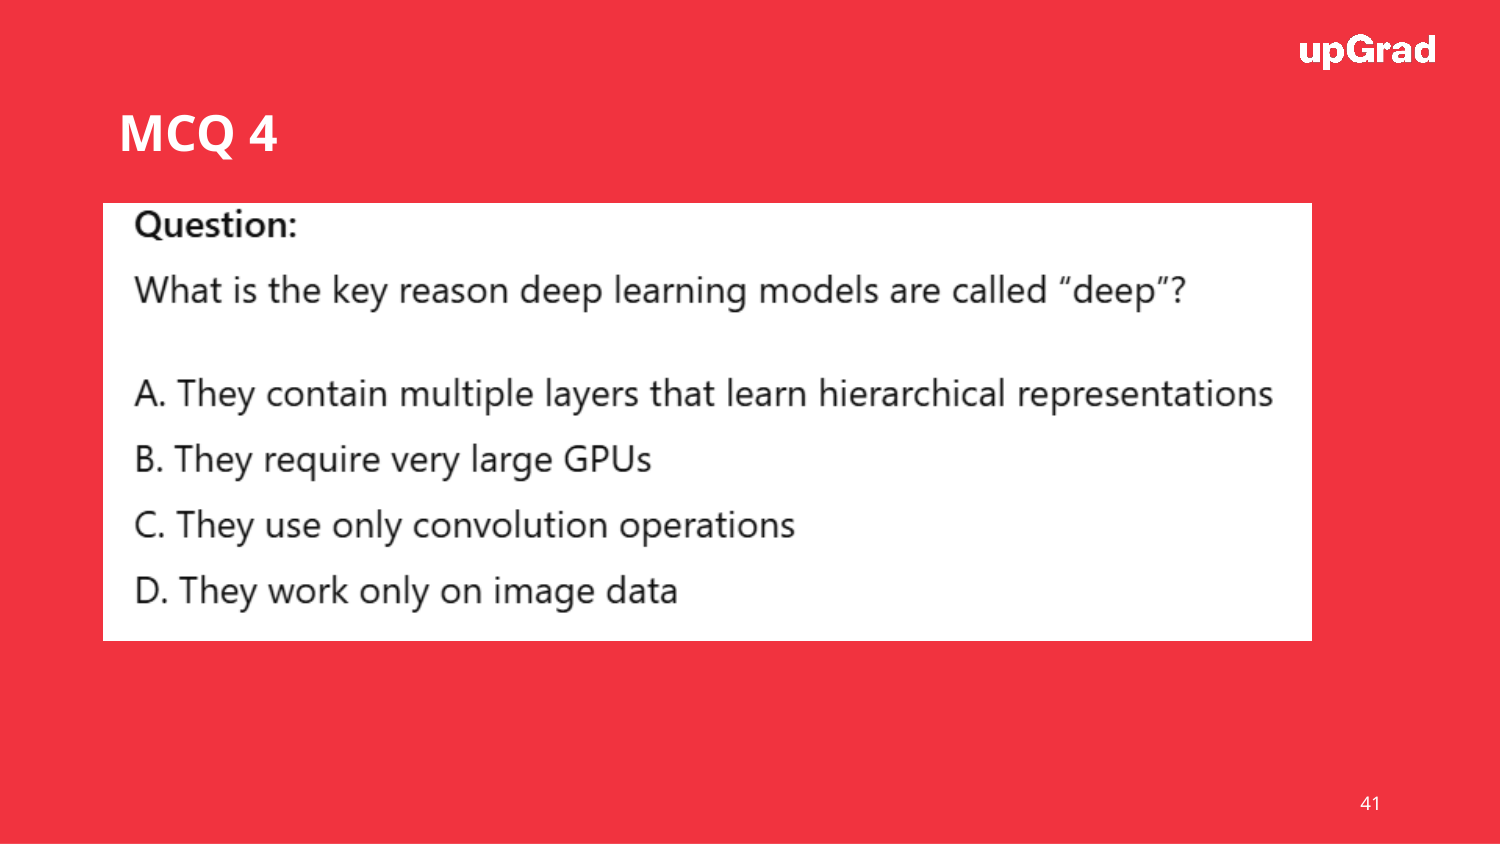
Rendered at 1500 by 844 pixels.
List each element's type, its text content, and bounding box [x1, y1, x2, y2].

slide_number 41 [1059, 782, 1397, 827]
title MCQ 4 [103, 89, 1087, 182]
picture [103, 202, 1312, 641]
picture [1300, 34, 1435, 70]
